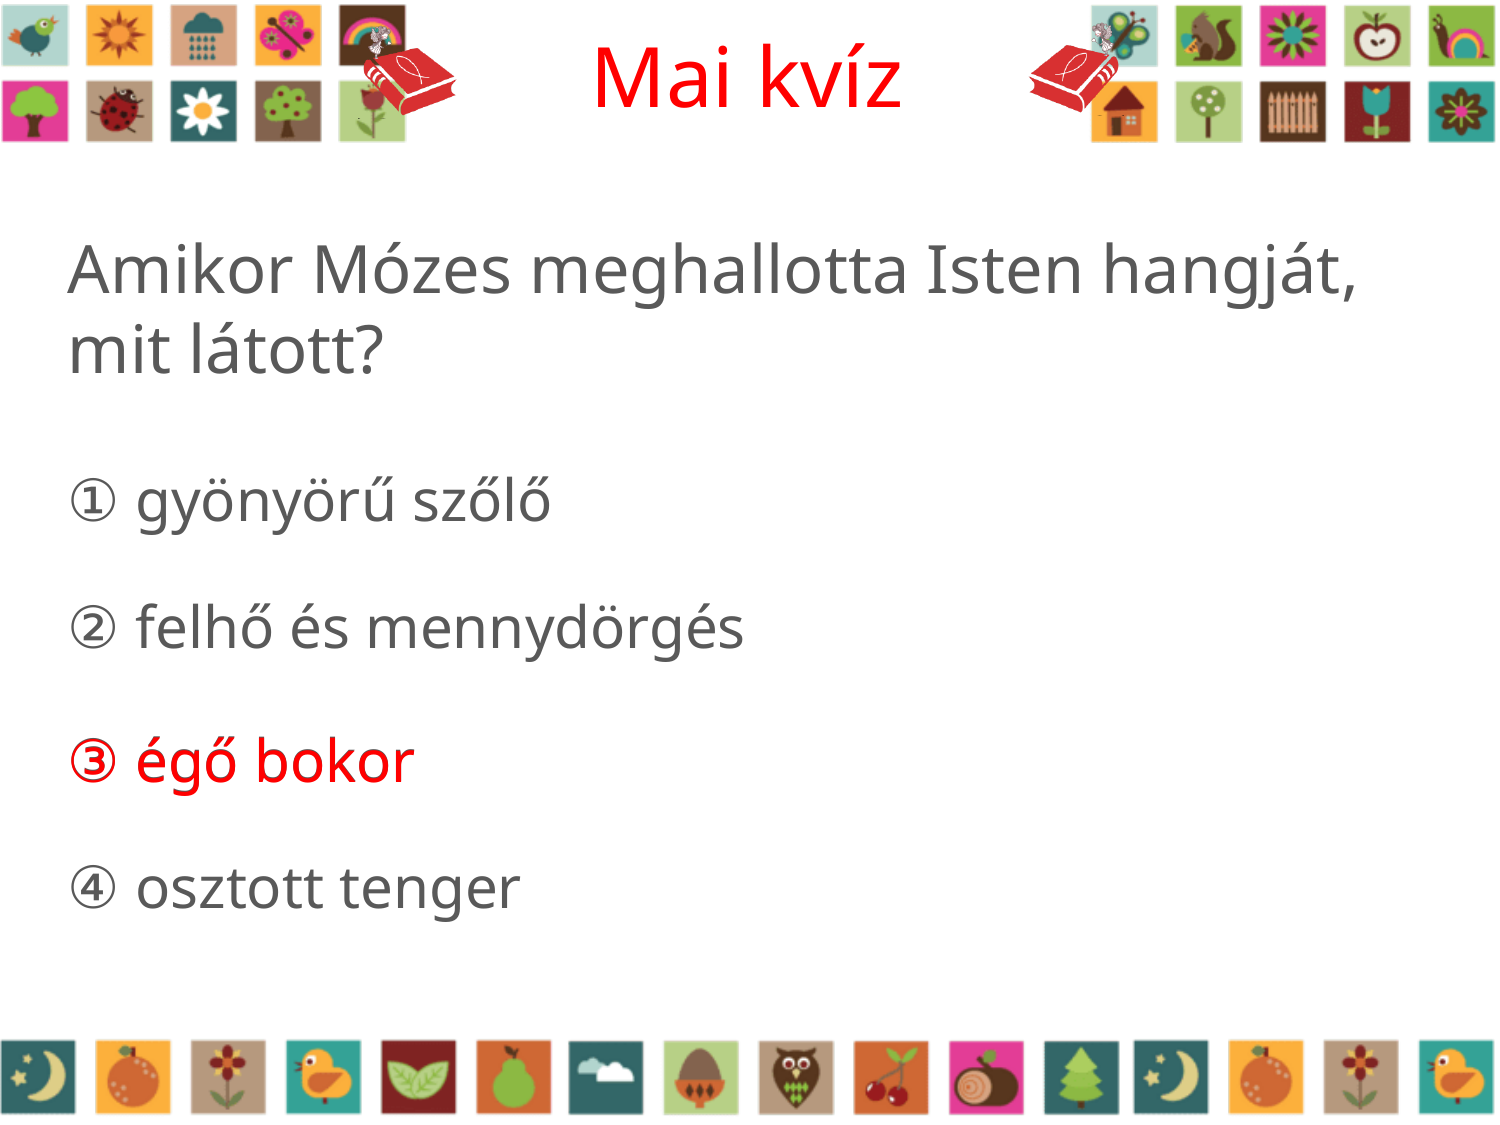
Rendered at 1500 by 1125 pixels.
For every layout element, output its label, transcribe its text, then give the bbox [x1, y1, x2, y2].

picture [0, 3, 489, 150]
text_box ② felhő és mennydörgés [53, 582, 1436, 668]
text_box ④ osztott tenger [53, 842, 1483, 928]
text_box Mai kvíz [425, 16, 1078, 131]
picture [996, 3, 1500, 150]
text_box ③ égő bokor [53, 716, 1483, 802]
text_box ① gyönyörű szőlő [53, 456, 1436, 541]
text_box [0, 1028, 1500, 1118]
text_box Amikor Mózes meghallotta Isten hangját, mit látott? [53, 219, 1436, 395]
